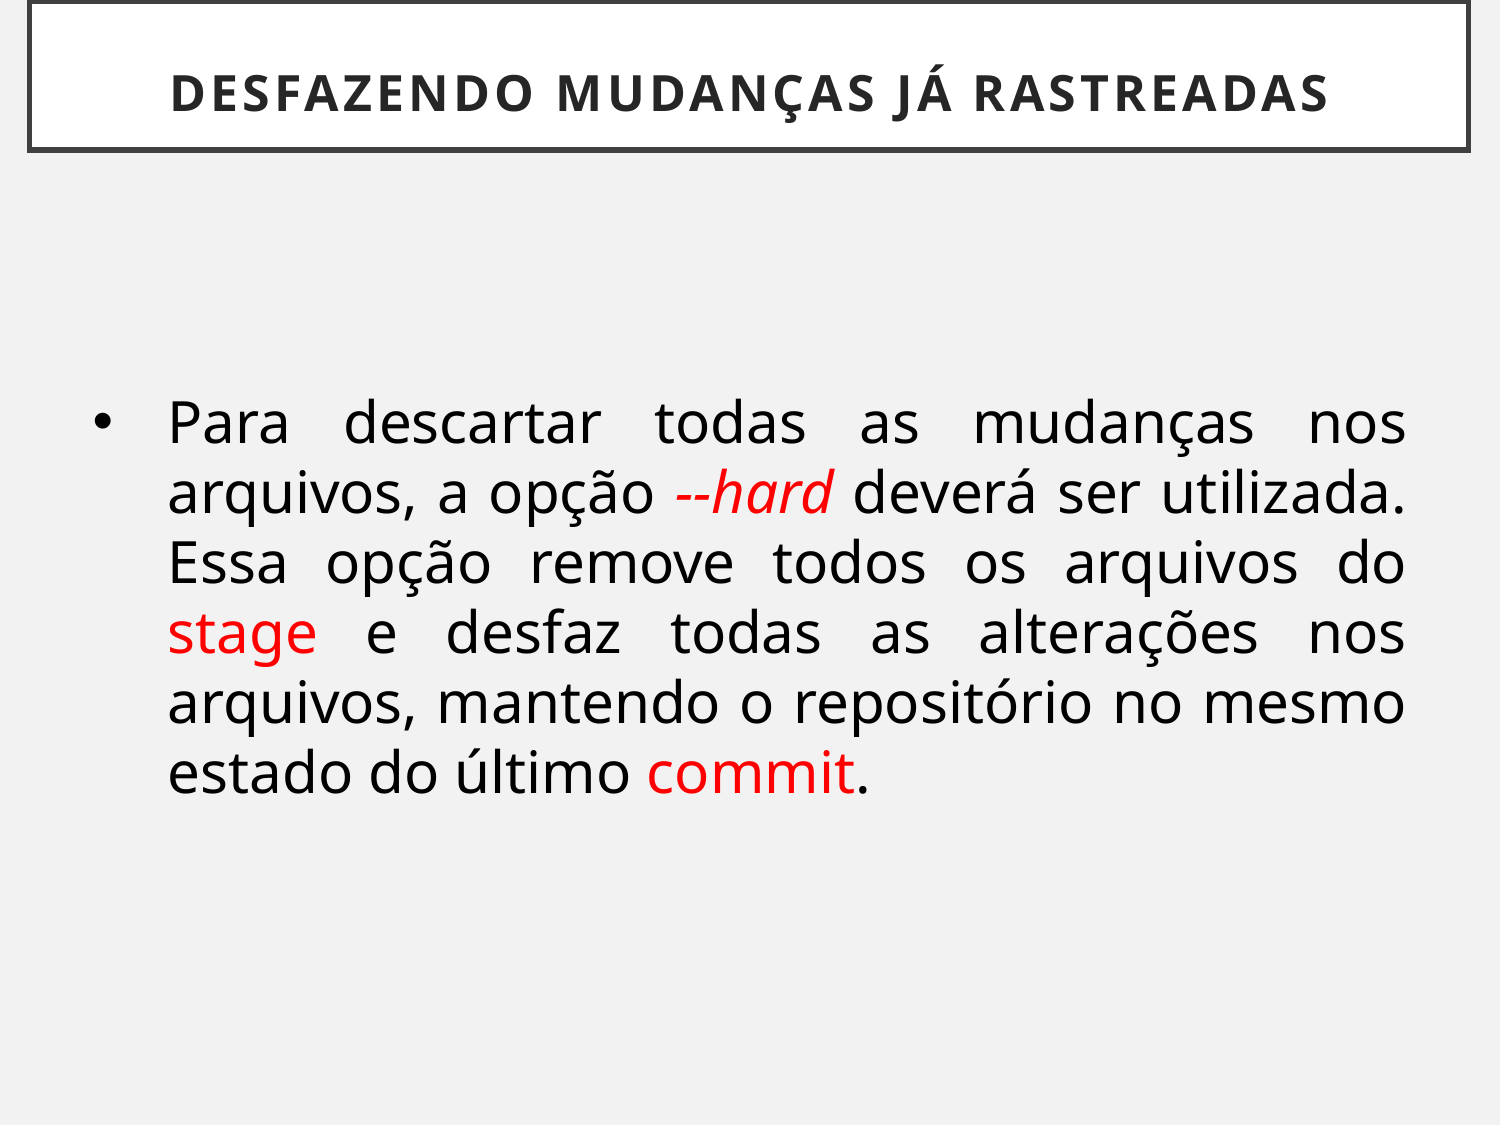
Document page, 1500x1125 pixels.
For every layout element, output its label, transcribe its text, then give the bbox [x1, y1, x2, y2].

title DESFAZENDO MUDANÇAS JÁ RASTREADAS [27, 0, 1471, 153]
text_box Para descartar todas as mudanças nos arquivos, a opção --hard deverá ser utilizada. Essa opção remove todos os arquivos do stage e desfaz todas as alterações nos arquivos, mantendo o repositório no mesmo estado do último commit. [78, 378, 1422, 813]
